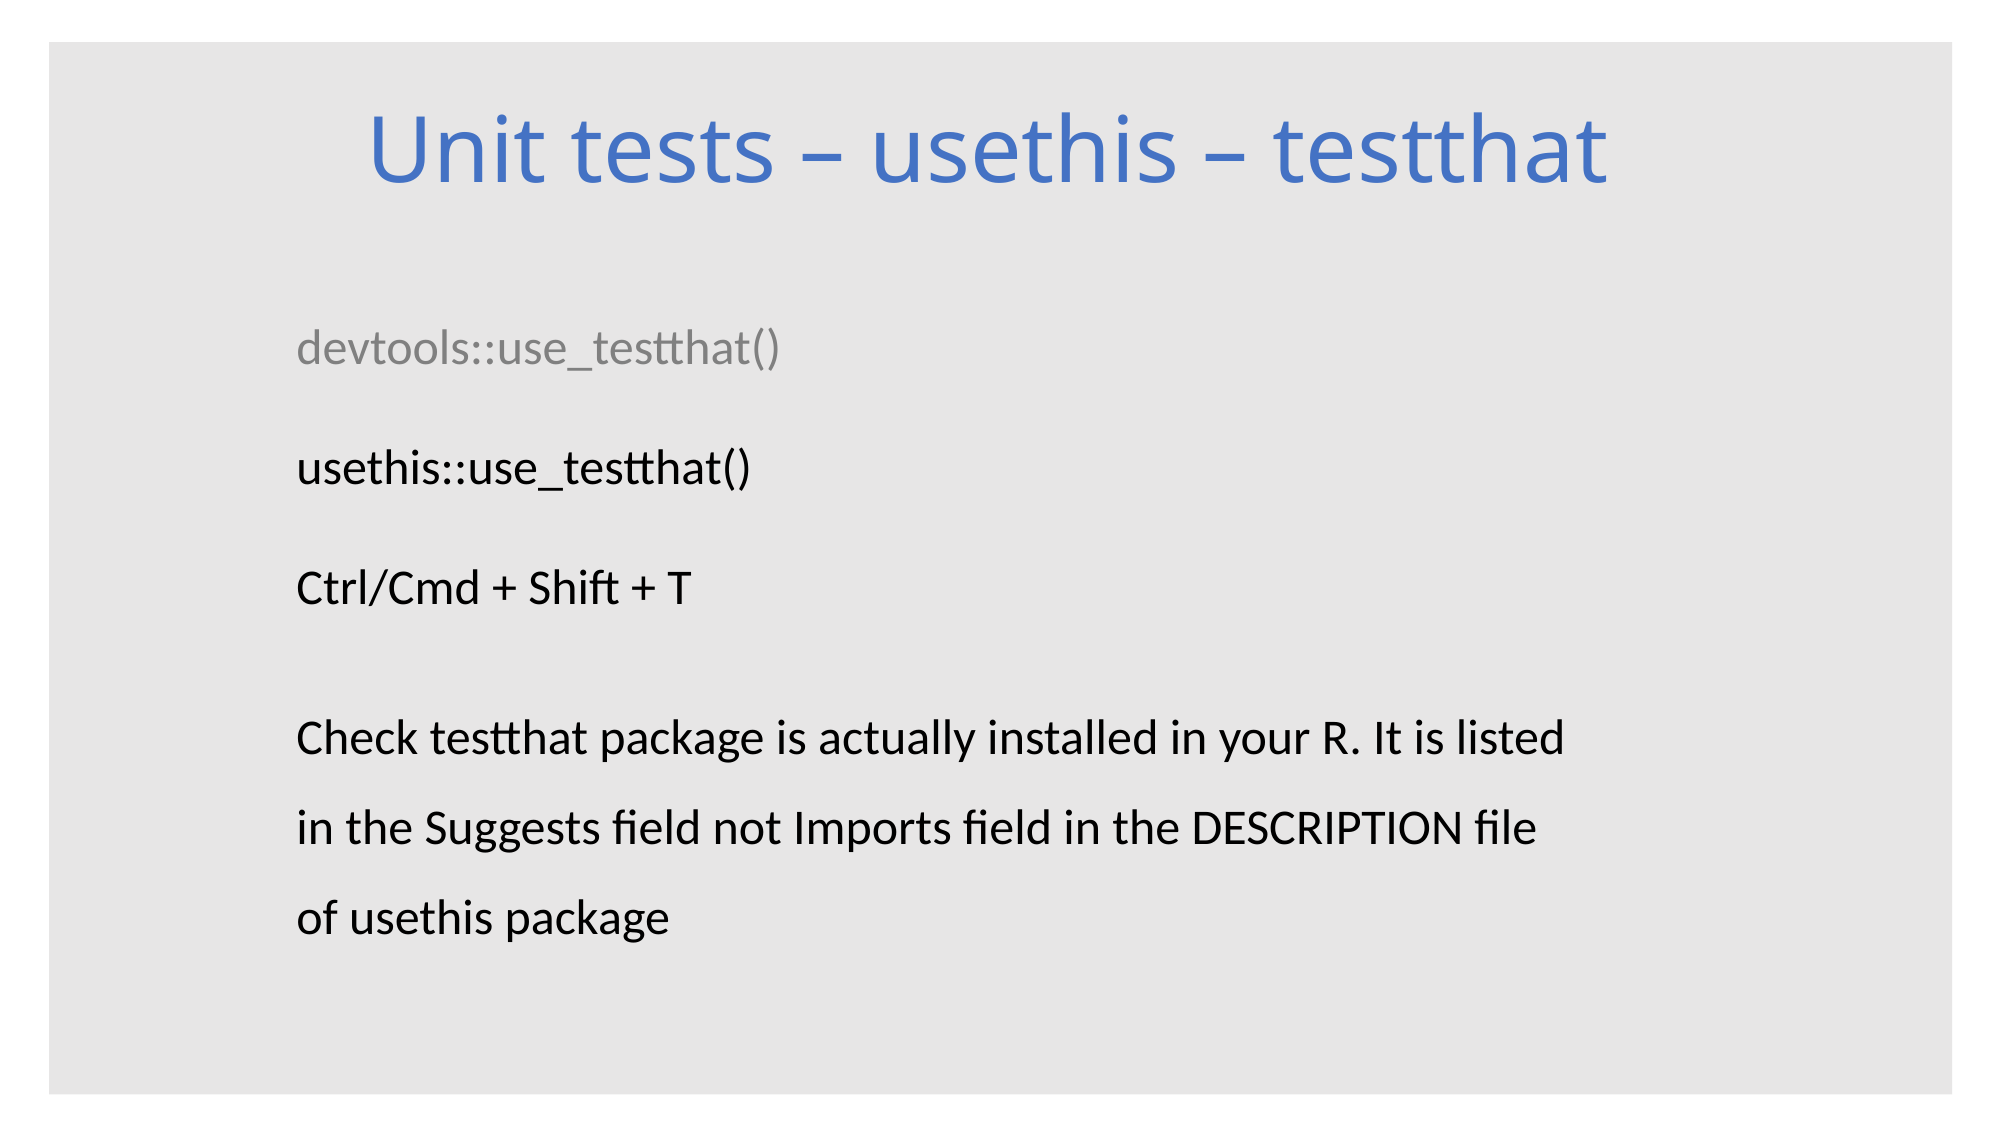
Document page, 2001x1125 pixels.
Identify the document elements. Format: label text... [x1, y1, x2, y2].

text_box devtools::use_testthat() usethis::use_testthat() Ctrl/Cmd + Shift + T Check testthat package is actually installed in your R. It is listed in the Suggests field not Imports field in the DESCRIPTION file of usethis package [281, 306, 1594, 997]
text_box [48, 41, 1953, 1095]
title Unit tests – usethis – testthat [137, 44, 1863, 262]
